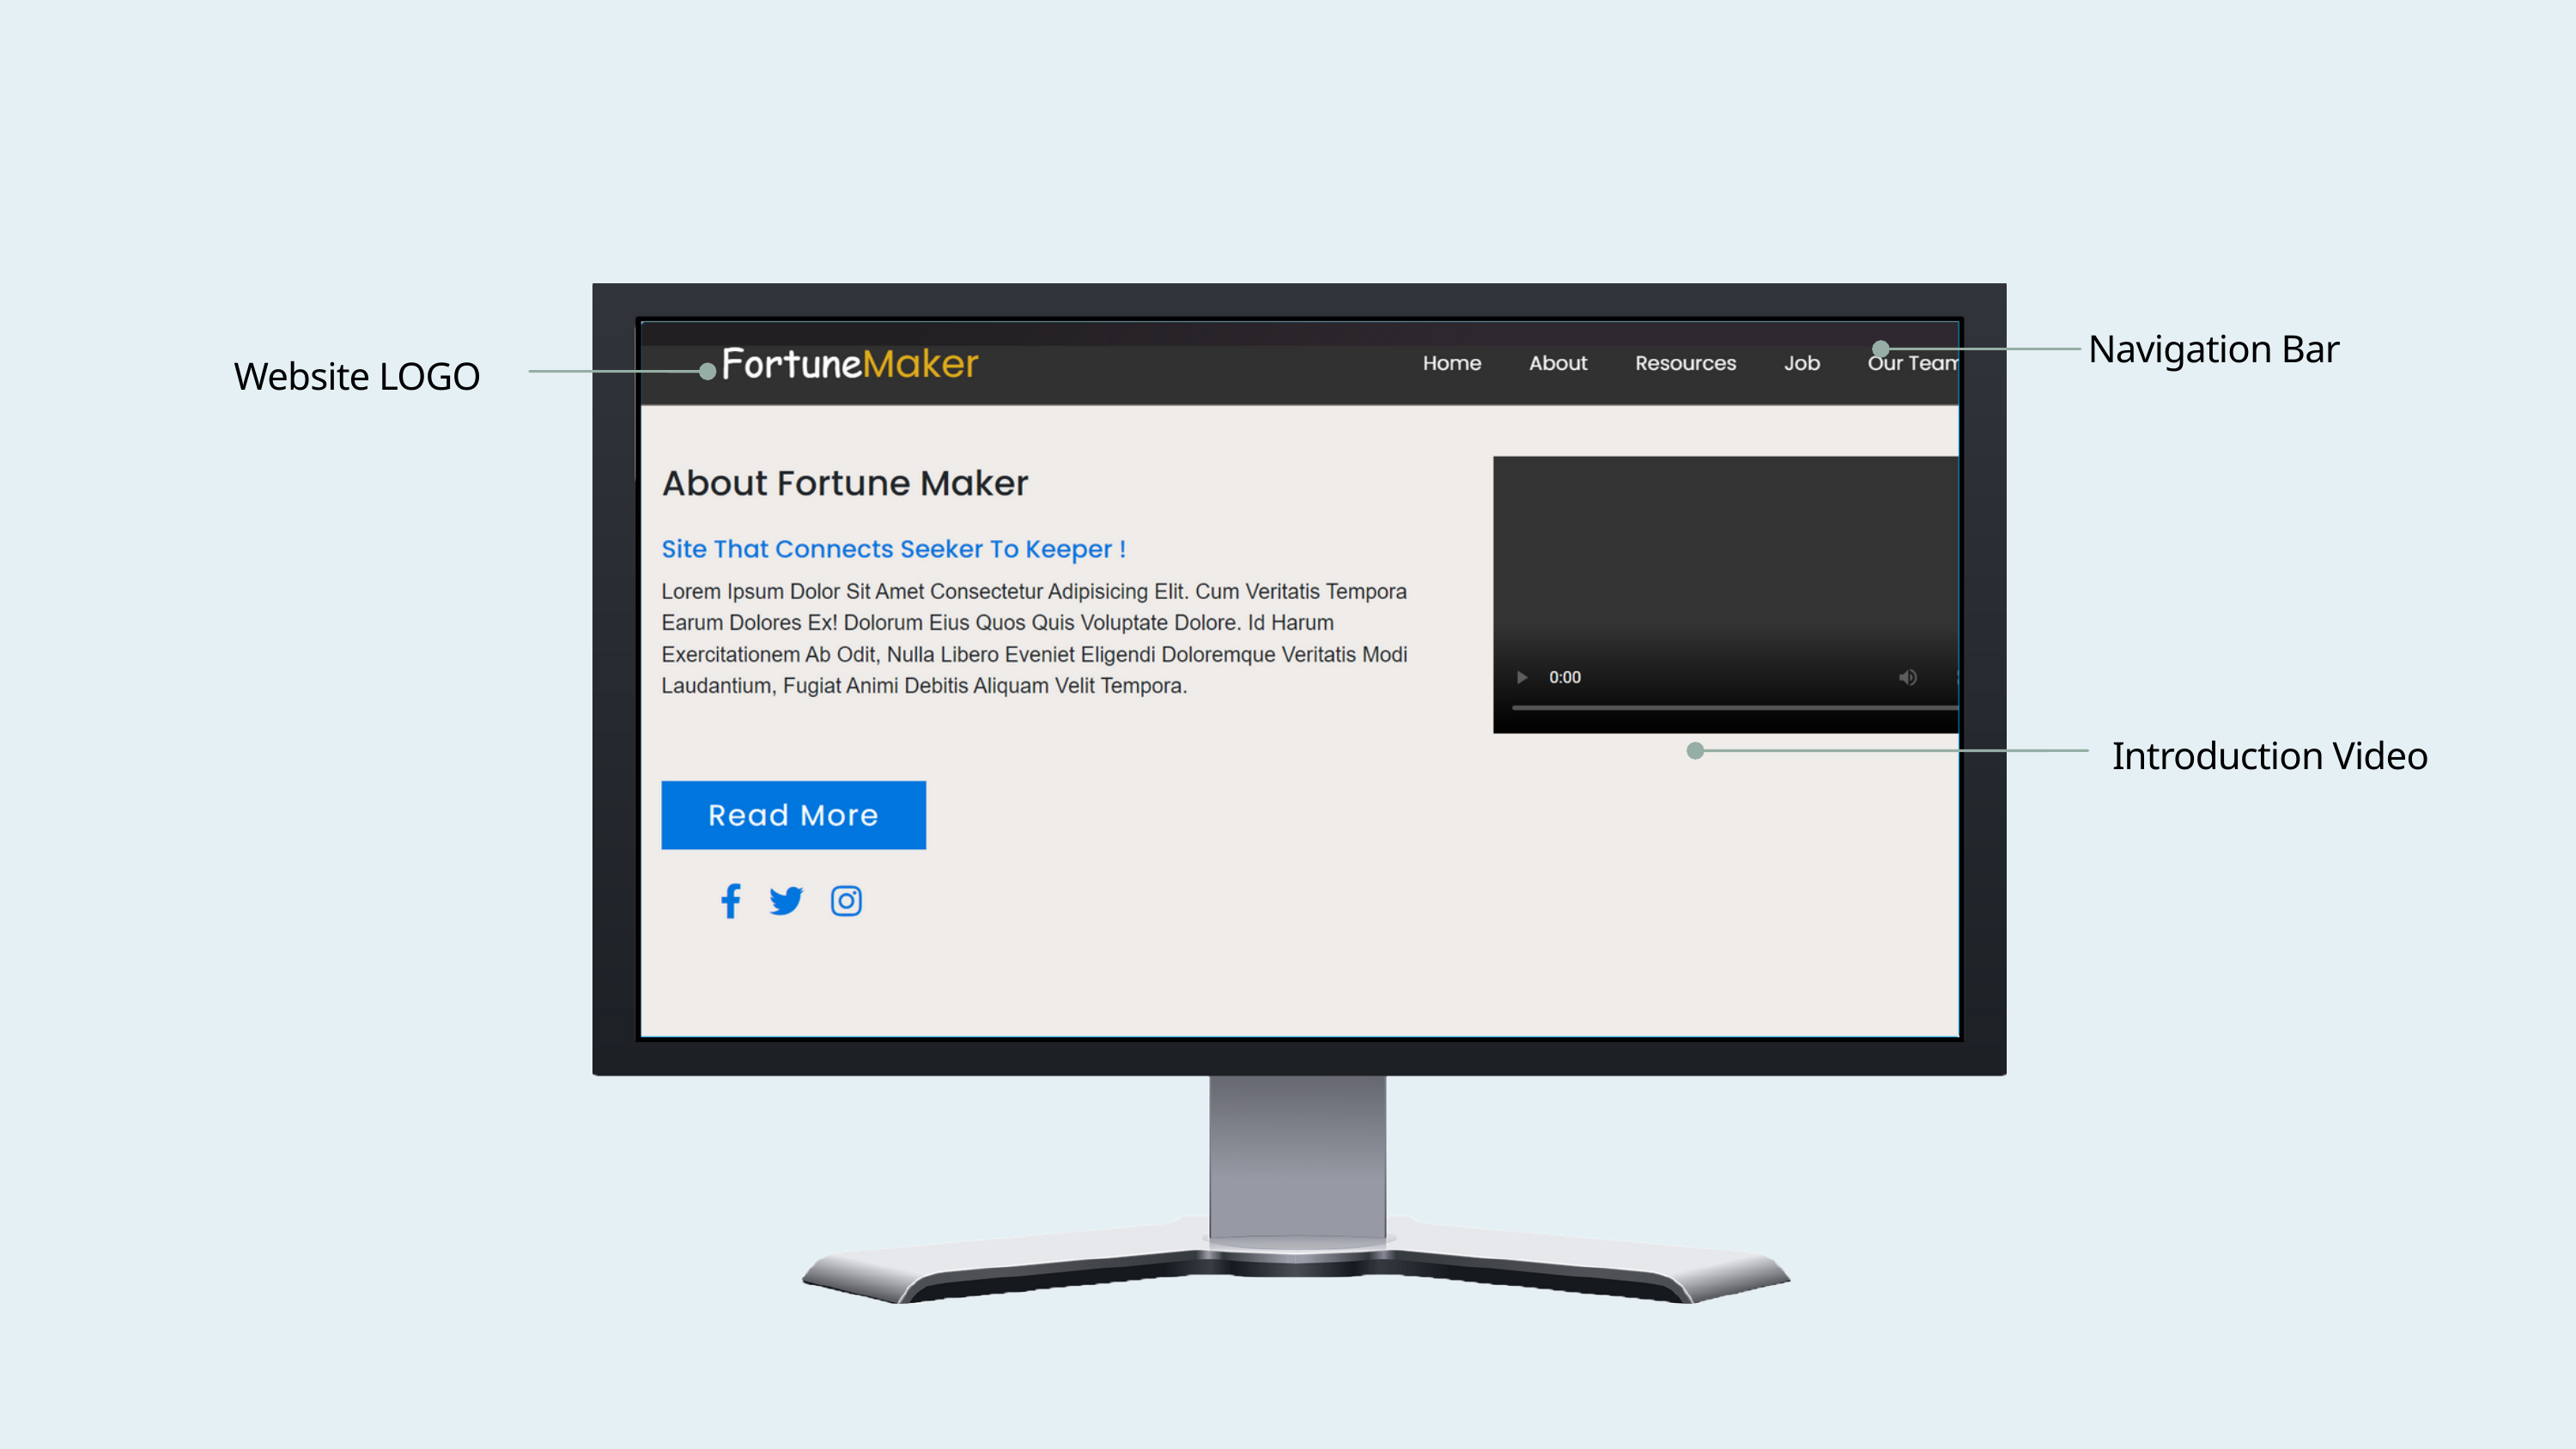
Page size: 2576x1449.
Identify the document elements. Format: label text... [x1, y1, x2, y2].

text_box Website LOGO [56, 344, 482, 398]
picture [592, 282, 2007, 1304]
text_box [2087, 322, 2522, 426]
text_box Introduction Video [2112, 724, 2538, 777]
